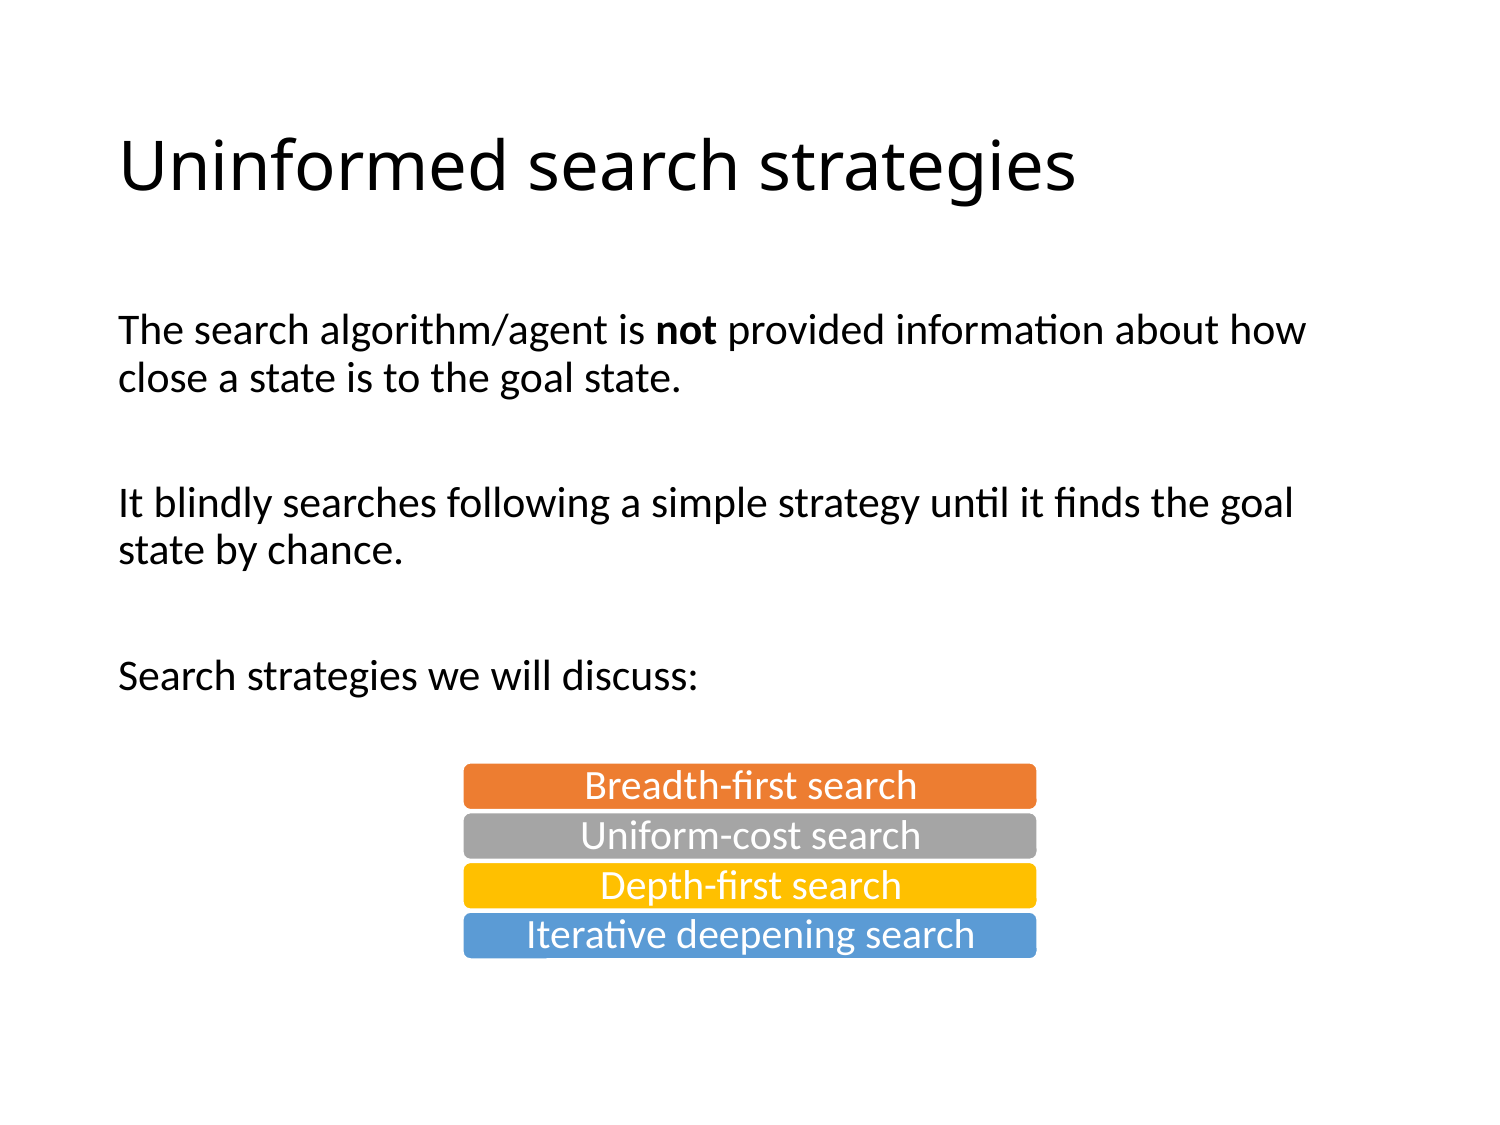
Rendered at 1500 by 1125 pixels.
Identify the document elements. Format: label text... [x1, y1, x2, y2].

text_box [462, 762, 1038, 960]
title Uninformed search strategies [103, 59, 1397, 278]
list The search algorithm/agent is not provided information about how close a state is to the goal state. It blindly searches following a simple strategy until it finds the goal state by chance. Search strategies we will discuss: [103, 299, 1397, 1014]
